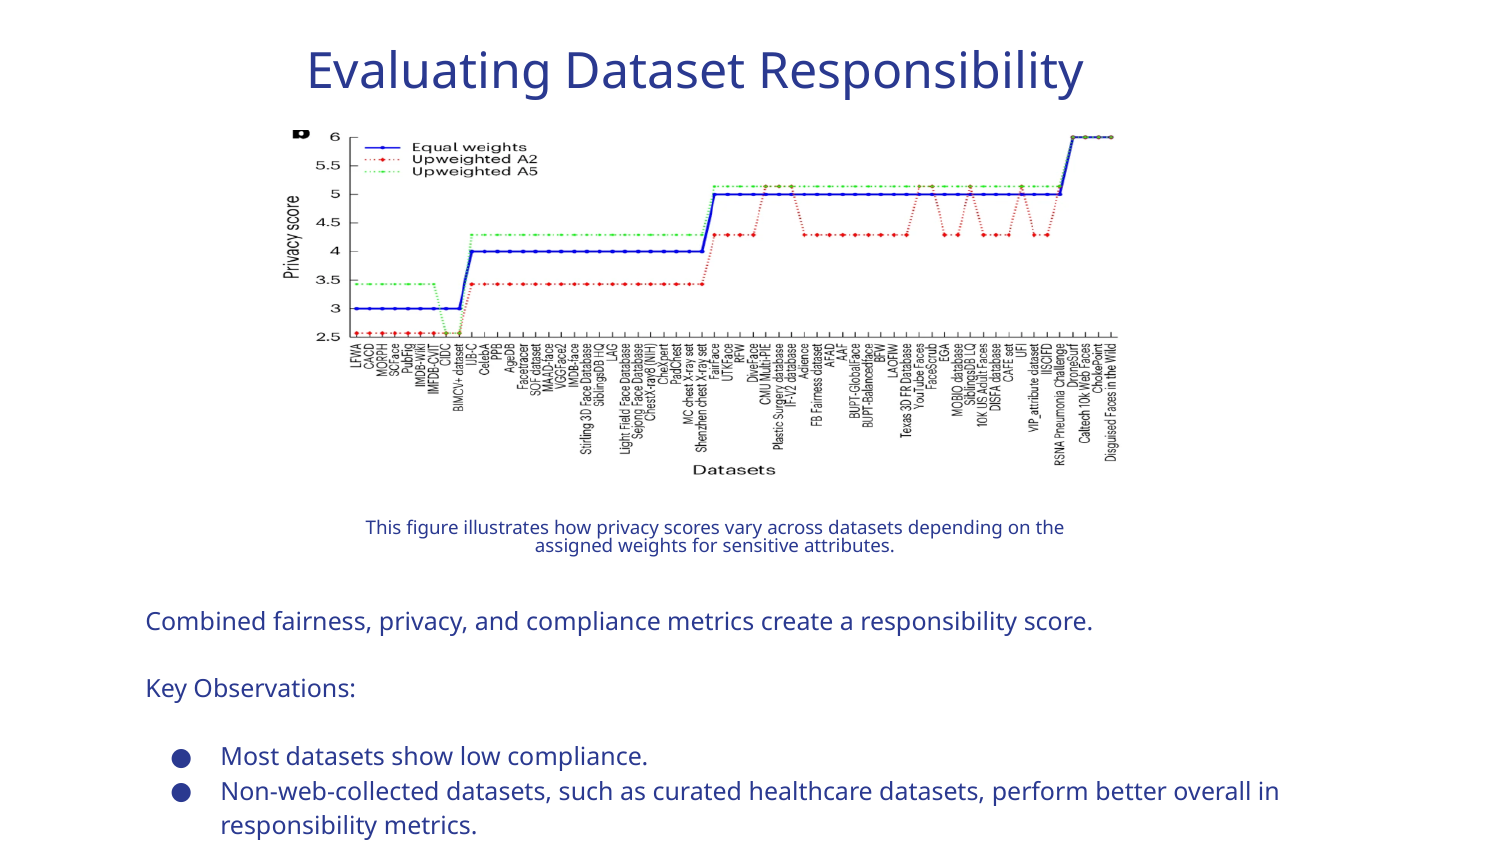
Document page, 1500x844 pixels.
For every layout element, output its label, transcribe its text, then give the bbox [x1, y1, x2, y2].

picture [269, 130, 1144, 492]
text_box This figure illustrates how privacy scores vary across datasets depending on the assigned weights for sensitive attributes. [318, 505, 1111, 571]
title Evaluating Dataset Responsibility [86, 23, 1304, 150]
title Combined fairness, privacy, and compliance metrics create a responsibility score. Key Observations: Most datasets show low compliance. Non-web-collected datasets, such as curated healthcare datasets, perform better overall in responsibility metrics. [130, 585, 1370, 844]
